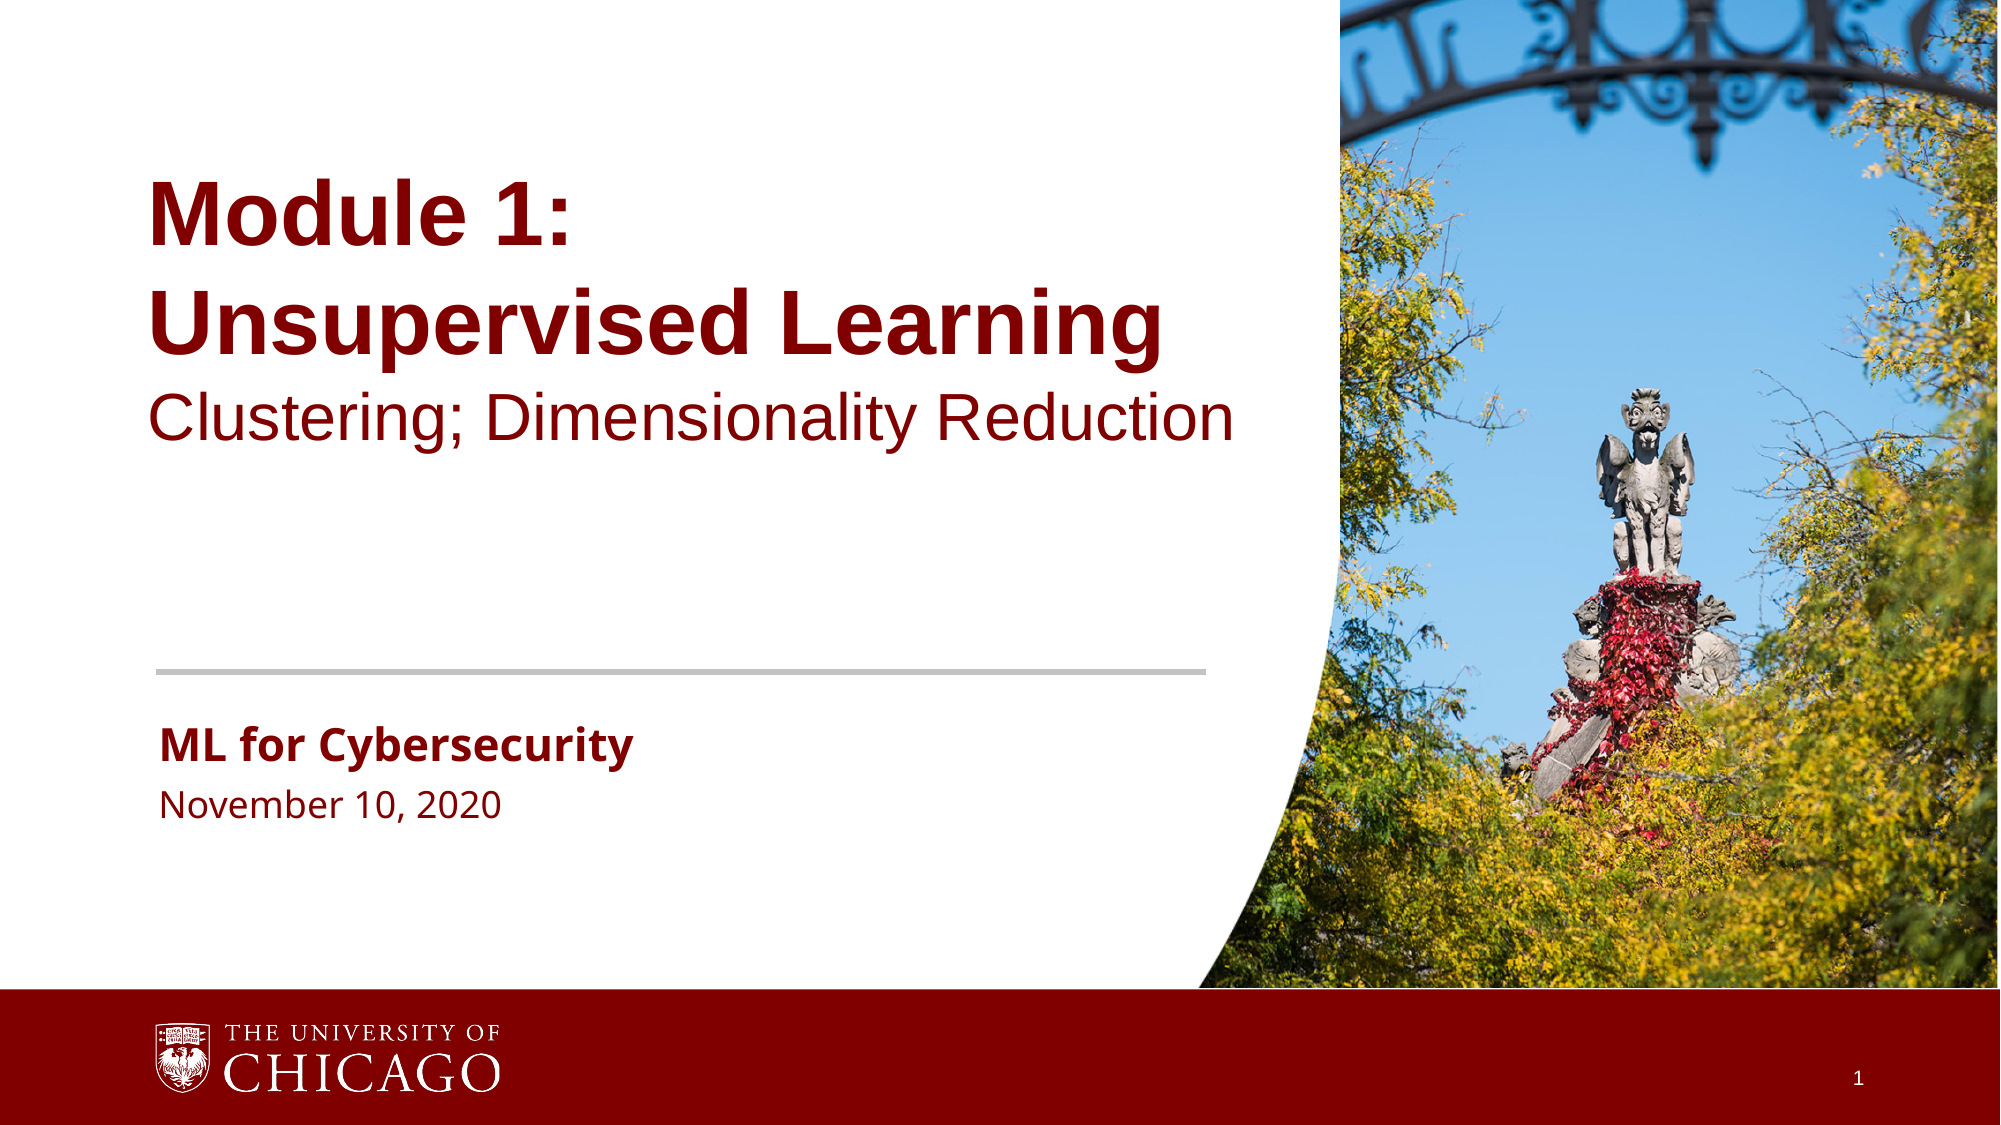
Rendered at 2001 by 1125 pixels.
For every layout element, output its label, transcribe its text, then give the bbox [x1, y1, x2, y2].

picture [0, 0, 1998, 989]
slide_number 1 [1412, 1046, 1880, 1107]
text_box Module 1: Unsupervised Learning Clustering; Dimensionality Reduction [133, 69, 1505, 461]
text_box ML for Cybersecurity November 10, 2020 [143, 694, 1251, 893]
